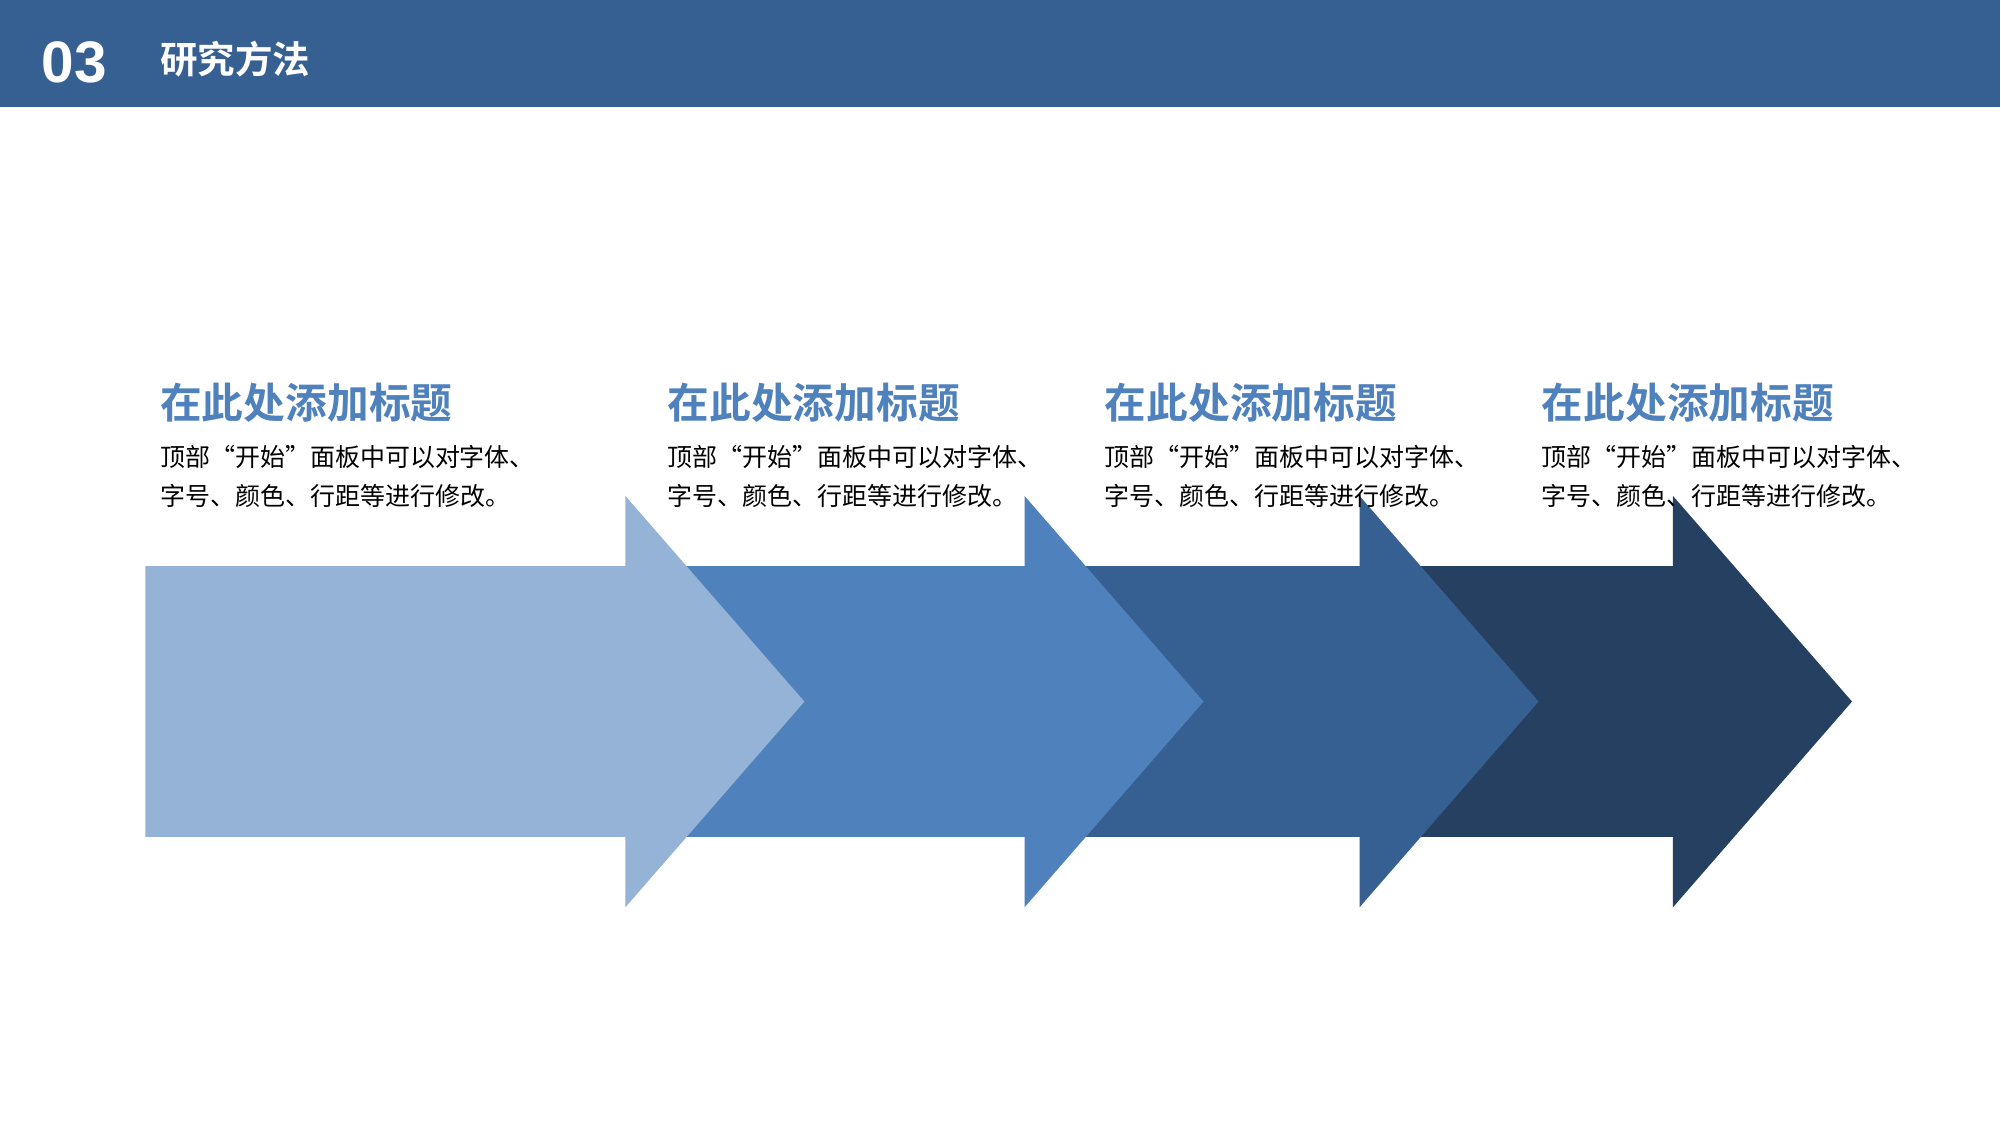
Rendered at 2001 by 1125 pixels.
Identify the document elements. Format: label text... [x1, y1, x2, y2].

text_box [652, 354, 1056, 520]
text_box [1087, 520, 1540, 911]
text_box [1090, 354, 1493, 520]
text_box [1422, 520, 1854, 911]
text_box [688, 520, 1205, 911]
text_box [145, 354, 549, 520]
text_box [144, 493, 806, 911]
list 研究方法 [146, 33, 772, 93]
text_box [1527, 354, 1930, 520]
list 03 [26, 23, 146, 103]
